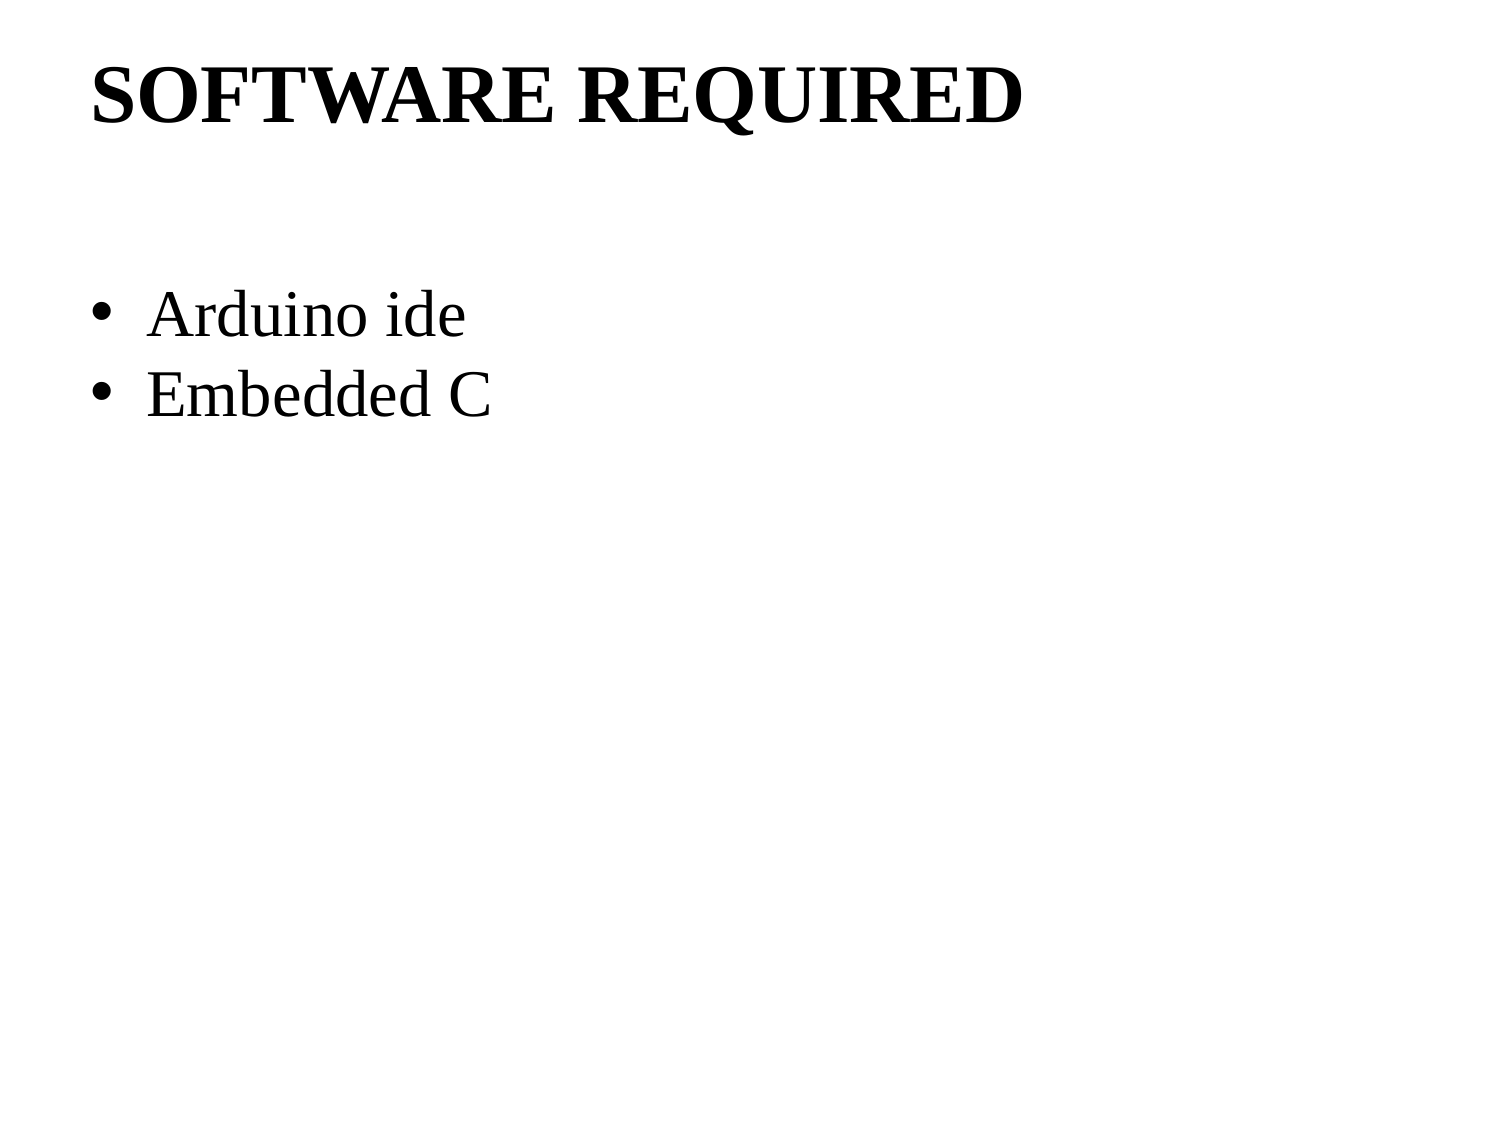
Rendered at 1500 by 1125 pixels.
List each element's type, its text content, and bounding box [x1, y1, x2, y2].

list Arduino ide Embedded C [75, 262, 1425, 1005]
title SOFTWARE REQUIRED [75, 45, 1425, 233]
